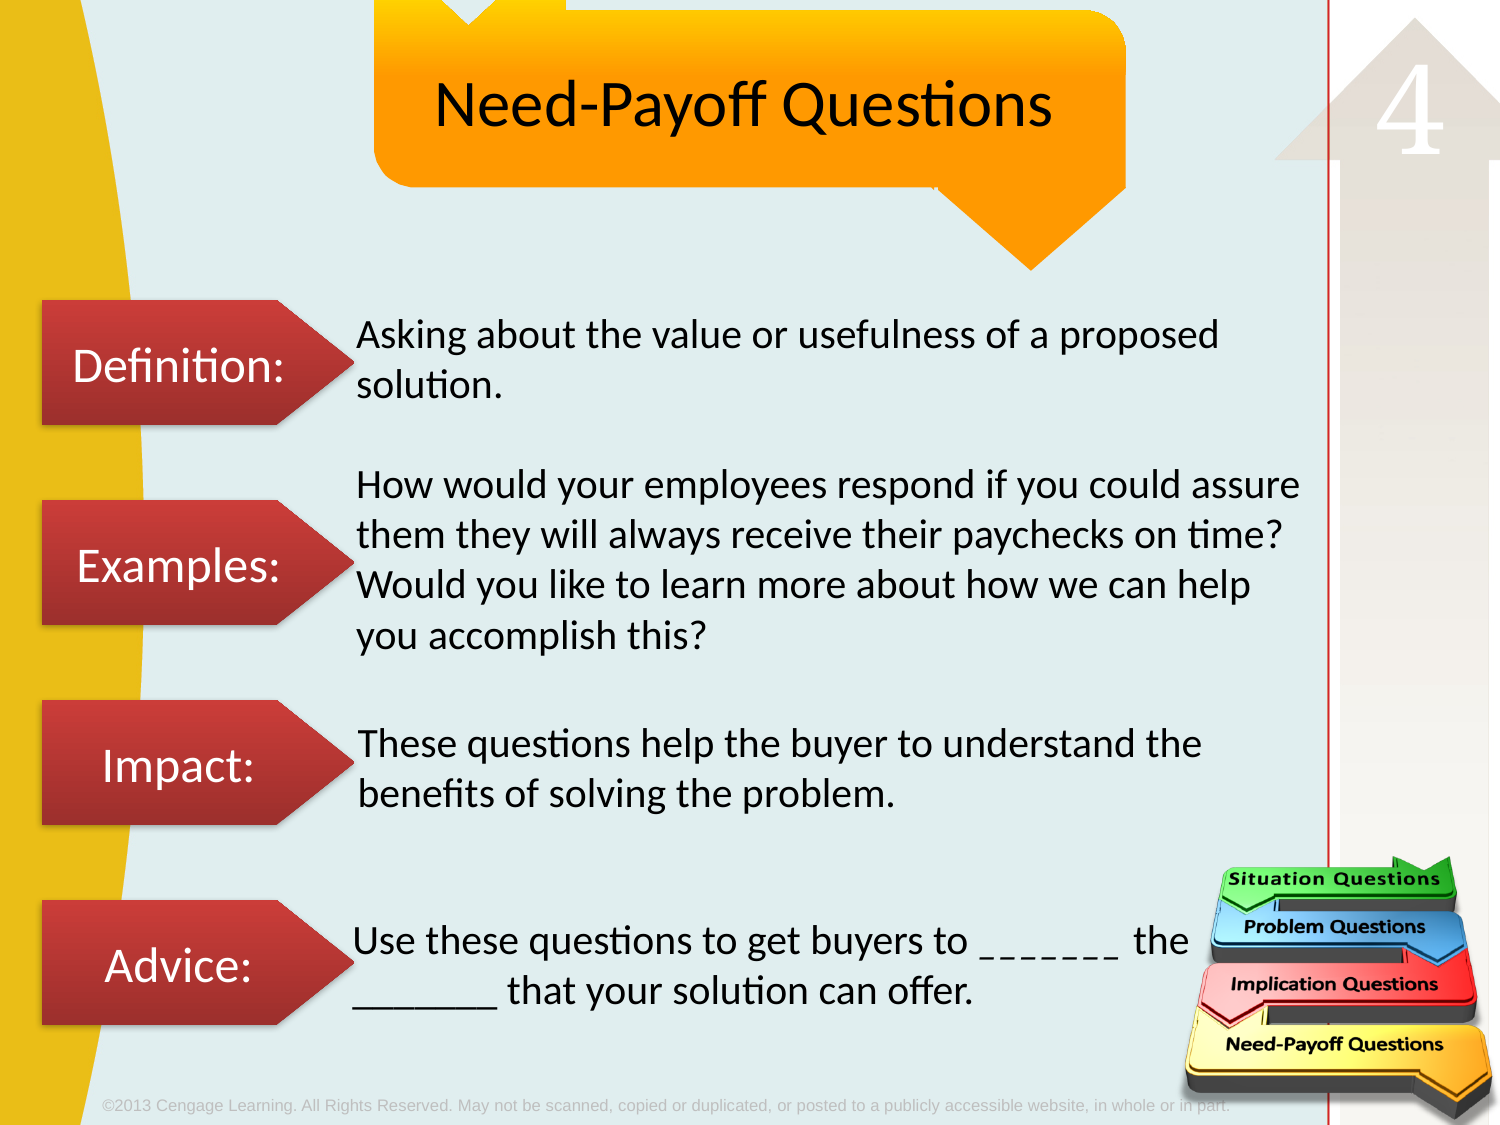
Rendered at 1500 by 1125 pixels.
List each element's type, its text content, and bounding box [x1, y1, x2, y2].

text_box Use these questions to get buyers to _______ the _______ that your solution can offer. [358, 905, 1157, 1021]
text_box These questions help the buyer to understand the benefits of solving the problem. [358, 708, 1325, 824]
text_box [373, 0, 1127, 271]
picture [0, 0, 1500, 1125]
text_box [41, 299, 355, 1026]
text_box Asking about the value or usefulness of a proposed solution. [355, 299, 1325, 415]
text_box How would your employees respond if you could assure them they will always receive their paychecks on time? Would you like to learn more about how we can help you accomplish this? [358, 449, 1325, 665]
